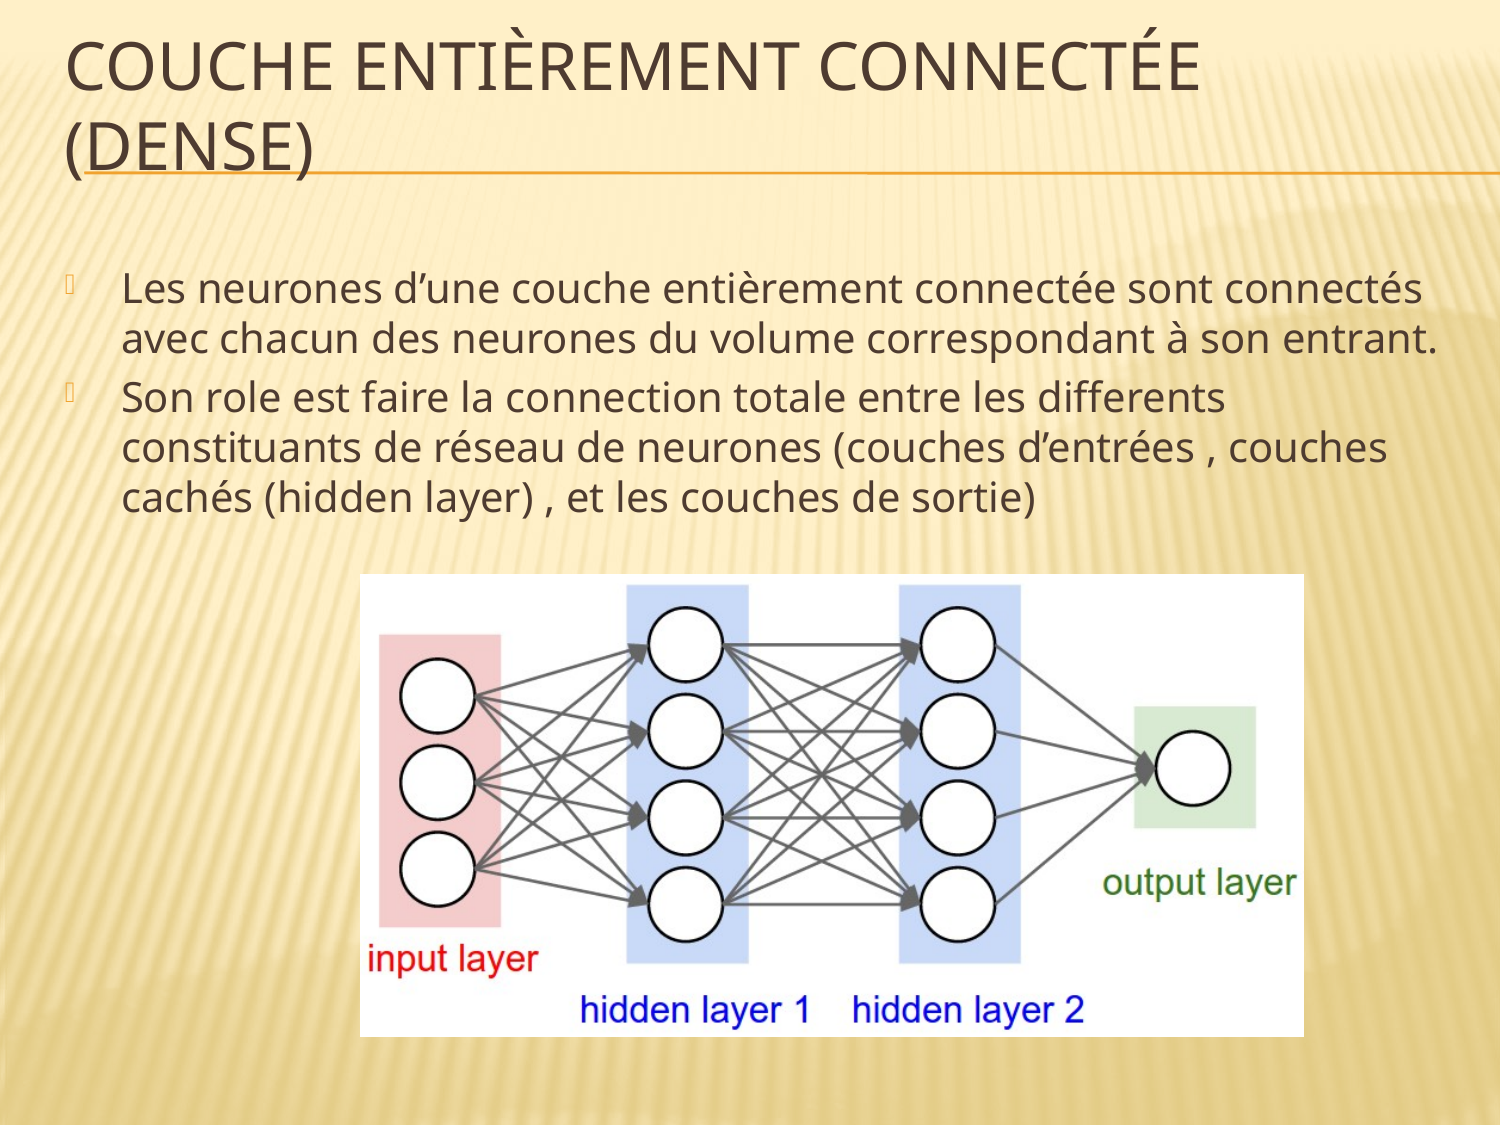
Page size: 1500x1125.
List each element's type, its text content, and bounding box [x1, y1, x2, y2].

list Les neurones d’une couche entièrement connectée sont connectés avec chacun des neurones du volume correspondant à son entrant. Son role est faire la connection totale entre les differents constituants de réseau de neurones (couches d’entrées , couches cachés (hidden layer) , et les couches de sortie) [50, 254, 1475, 998]
picture [359, 573, 1305, 1038]
title couche entièrement connectée (dense) [50, 75, 1475, 213]
